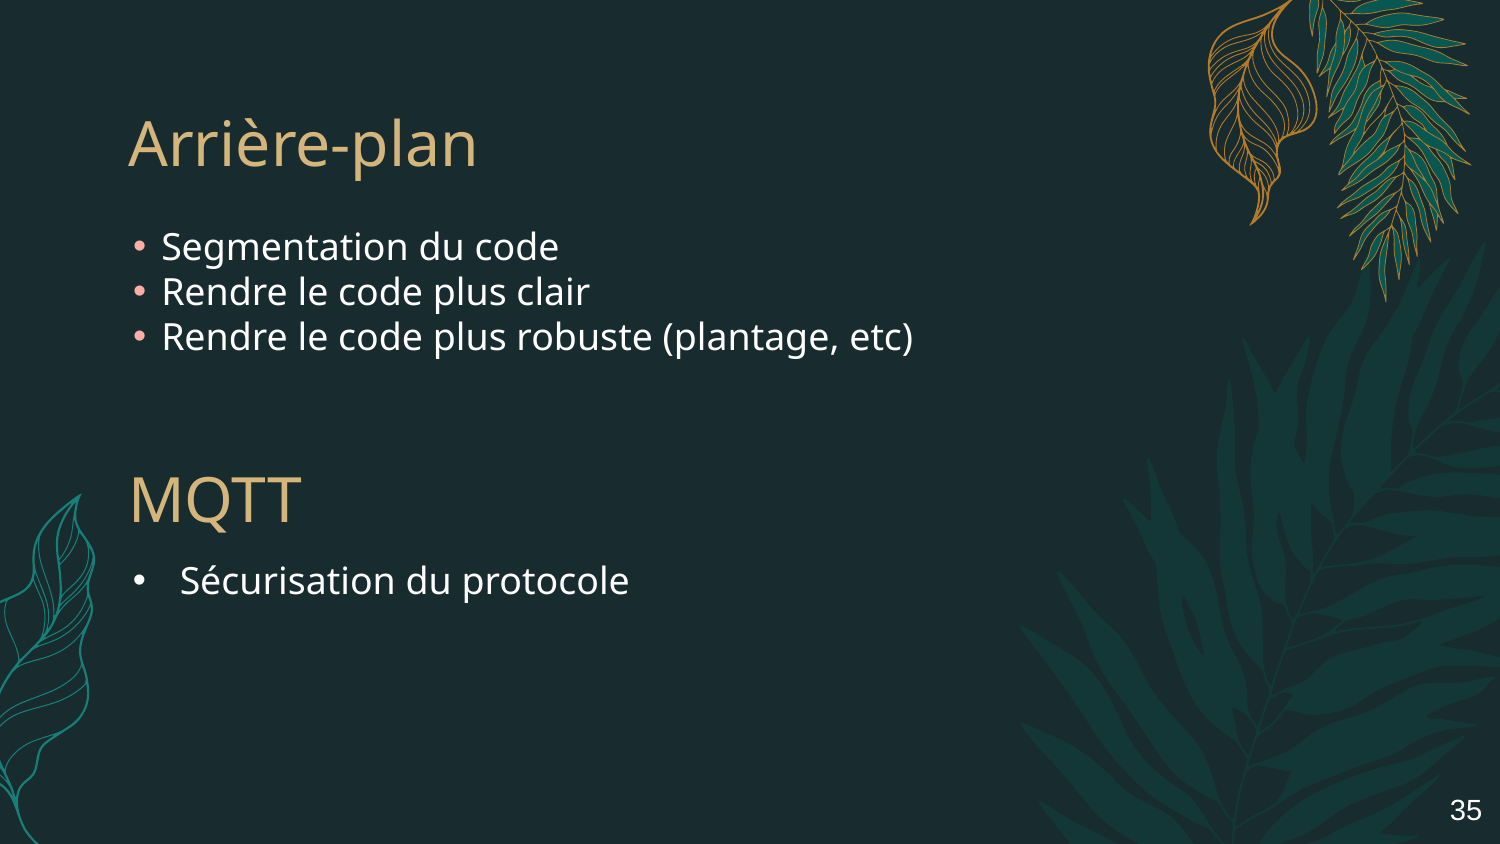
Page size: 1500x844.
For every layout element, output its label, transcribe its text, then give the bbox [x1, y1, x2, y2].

list Segmentation du code Rendre le code plus clair Rendre le code plus robuste (plantage, etc) [118, 219, 1382, 393]
text_box MQTT [113, 444, 1377, 524]
text_box 35 [1435, 784, 1500, 834]
text_box Sécurisation du protocole [118, 550, 1382, 610]
title Arrière-plan [113, 88, 1377, 167]
